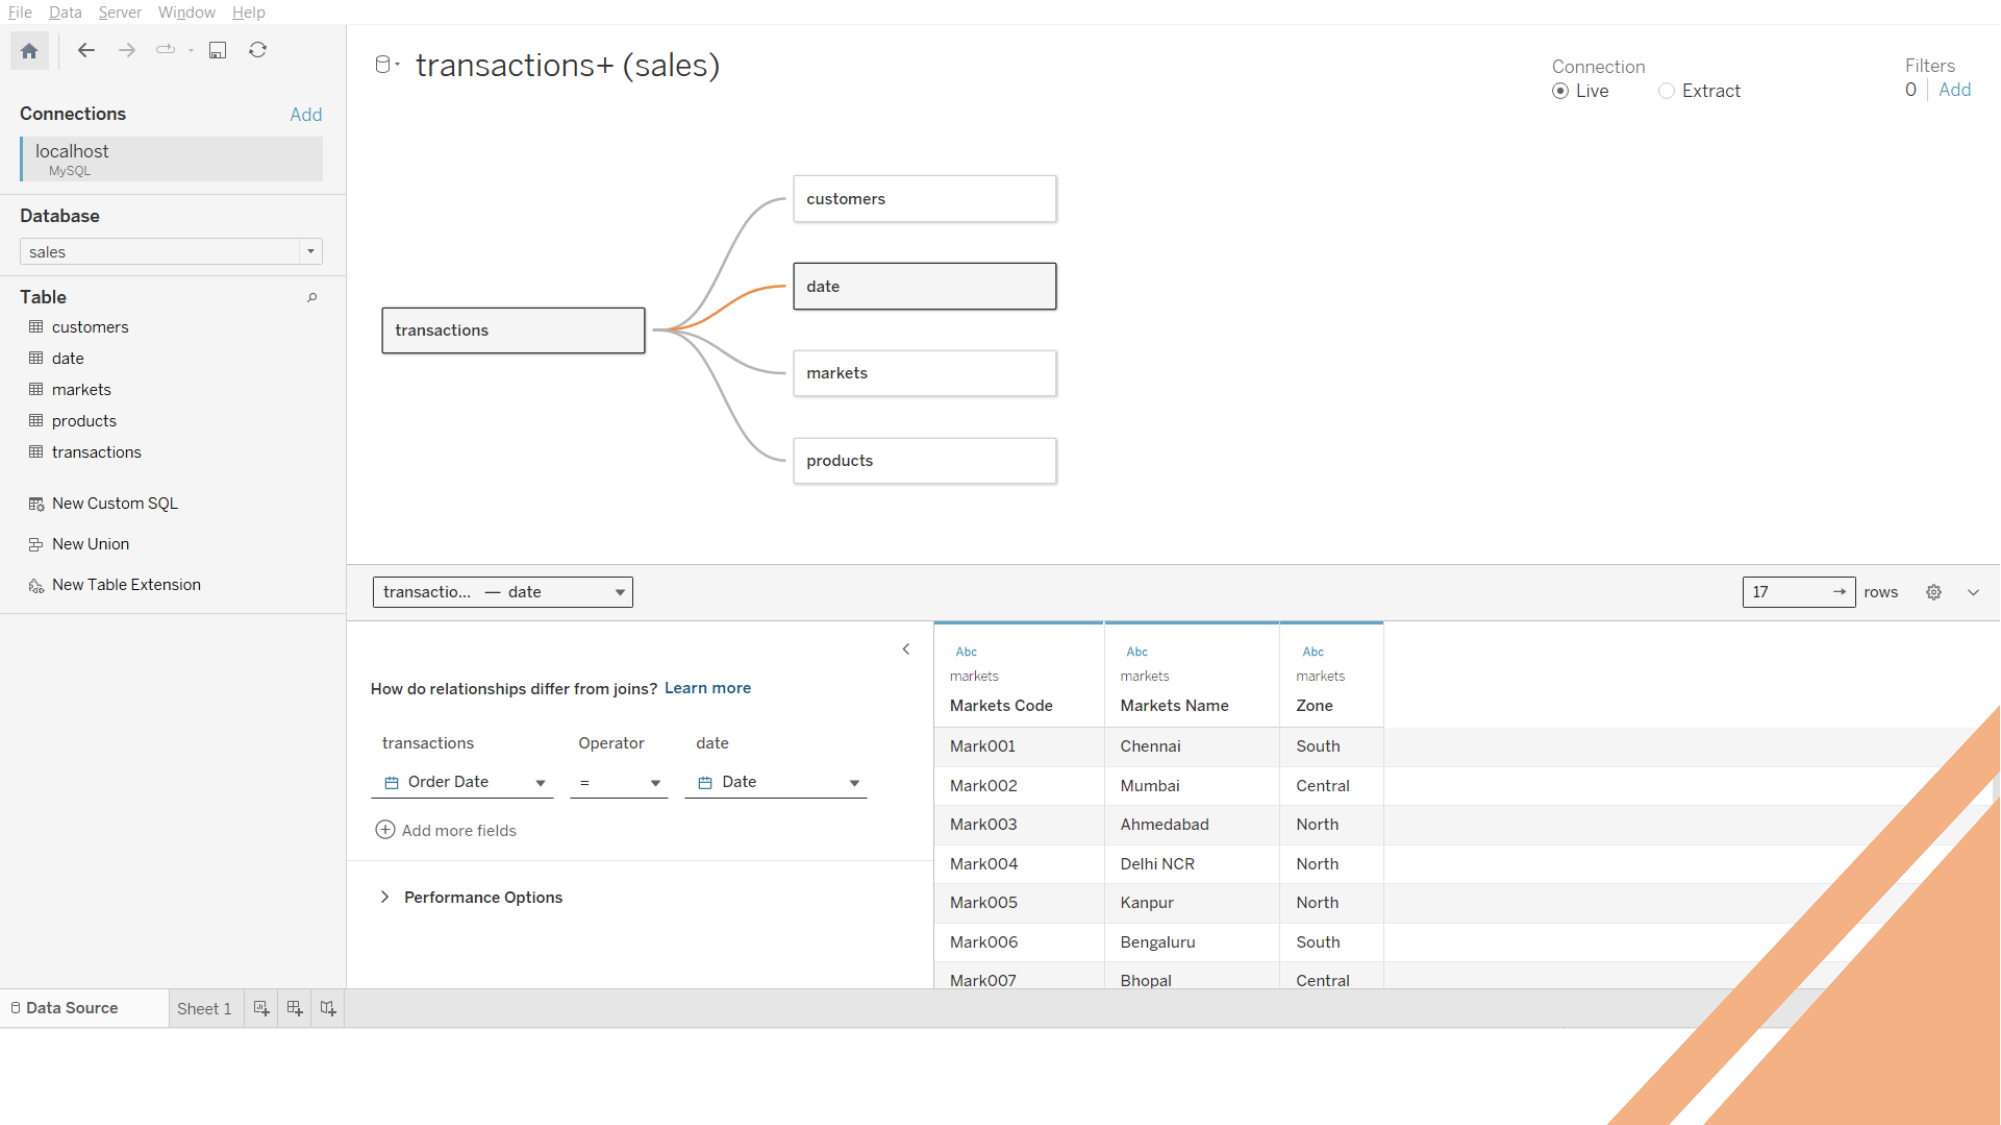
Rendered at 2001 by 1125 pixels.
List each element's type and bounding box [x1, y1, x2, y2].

text_box [1605, 1030, 1760, 1125]
text_box [1701, 1030, 2000, 1125]
picture [0, 0, 2000, 1030]
